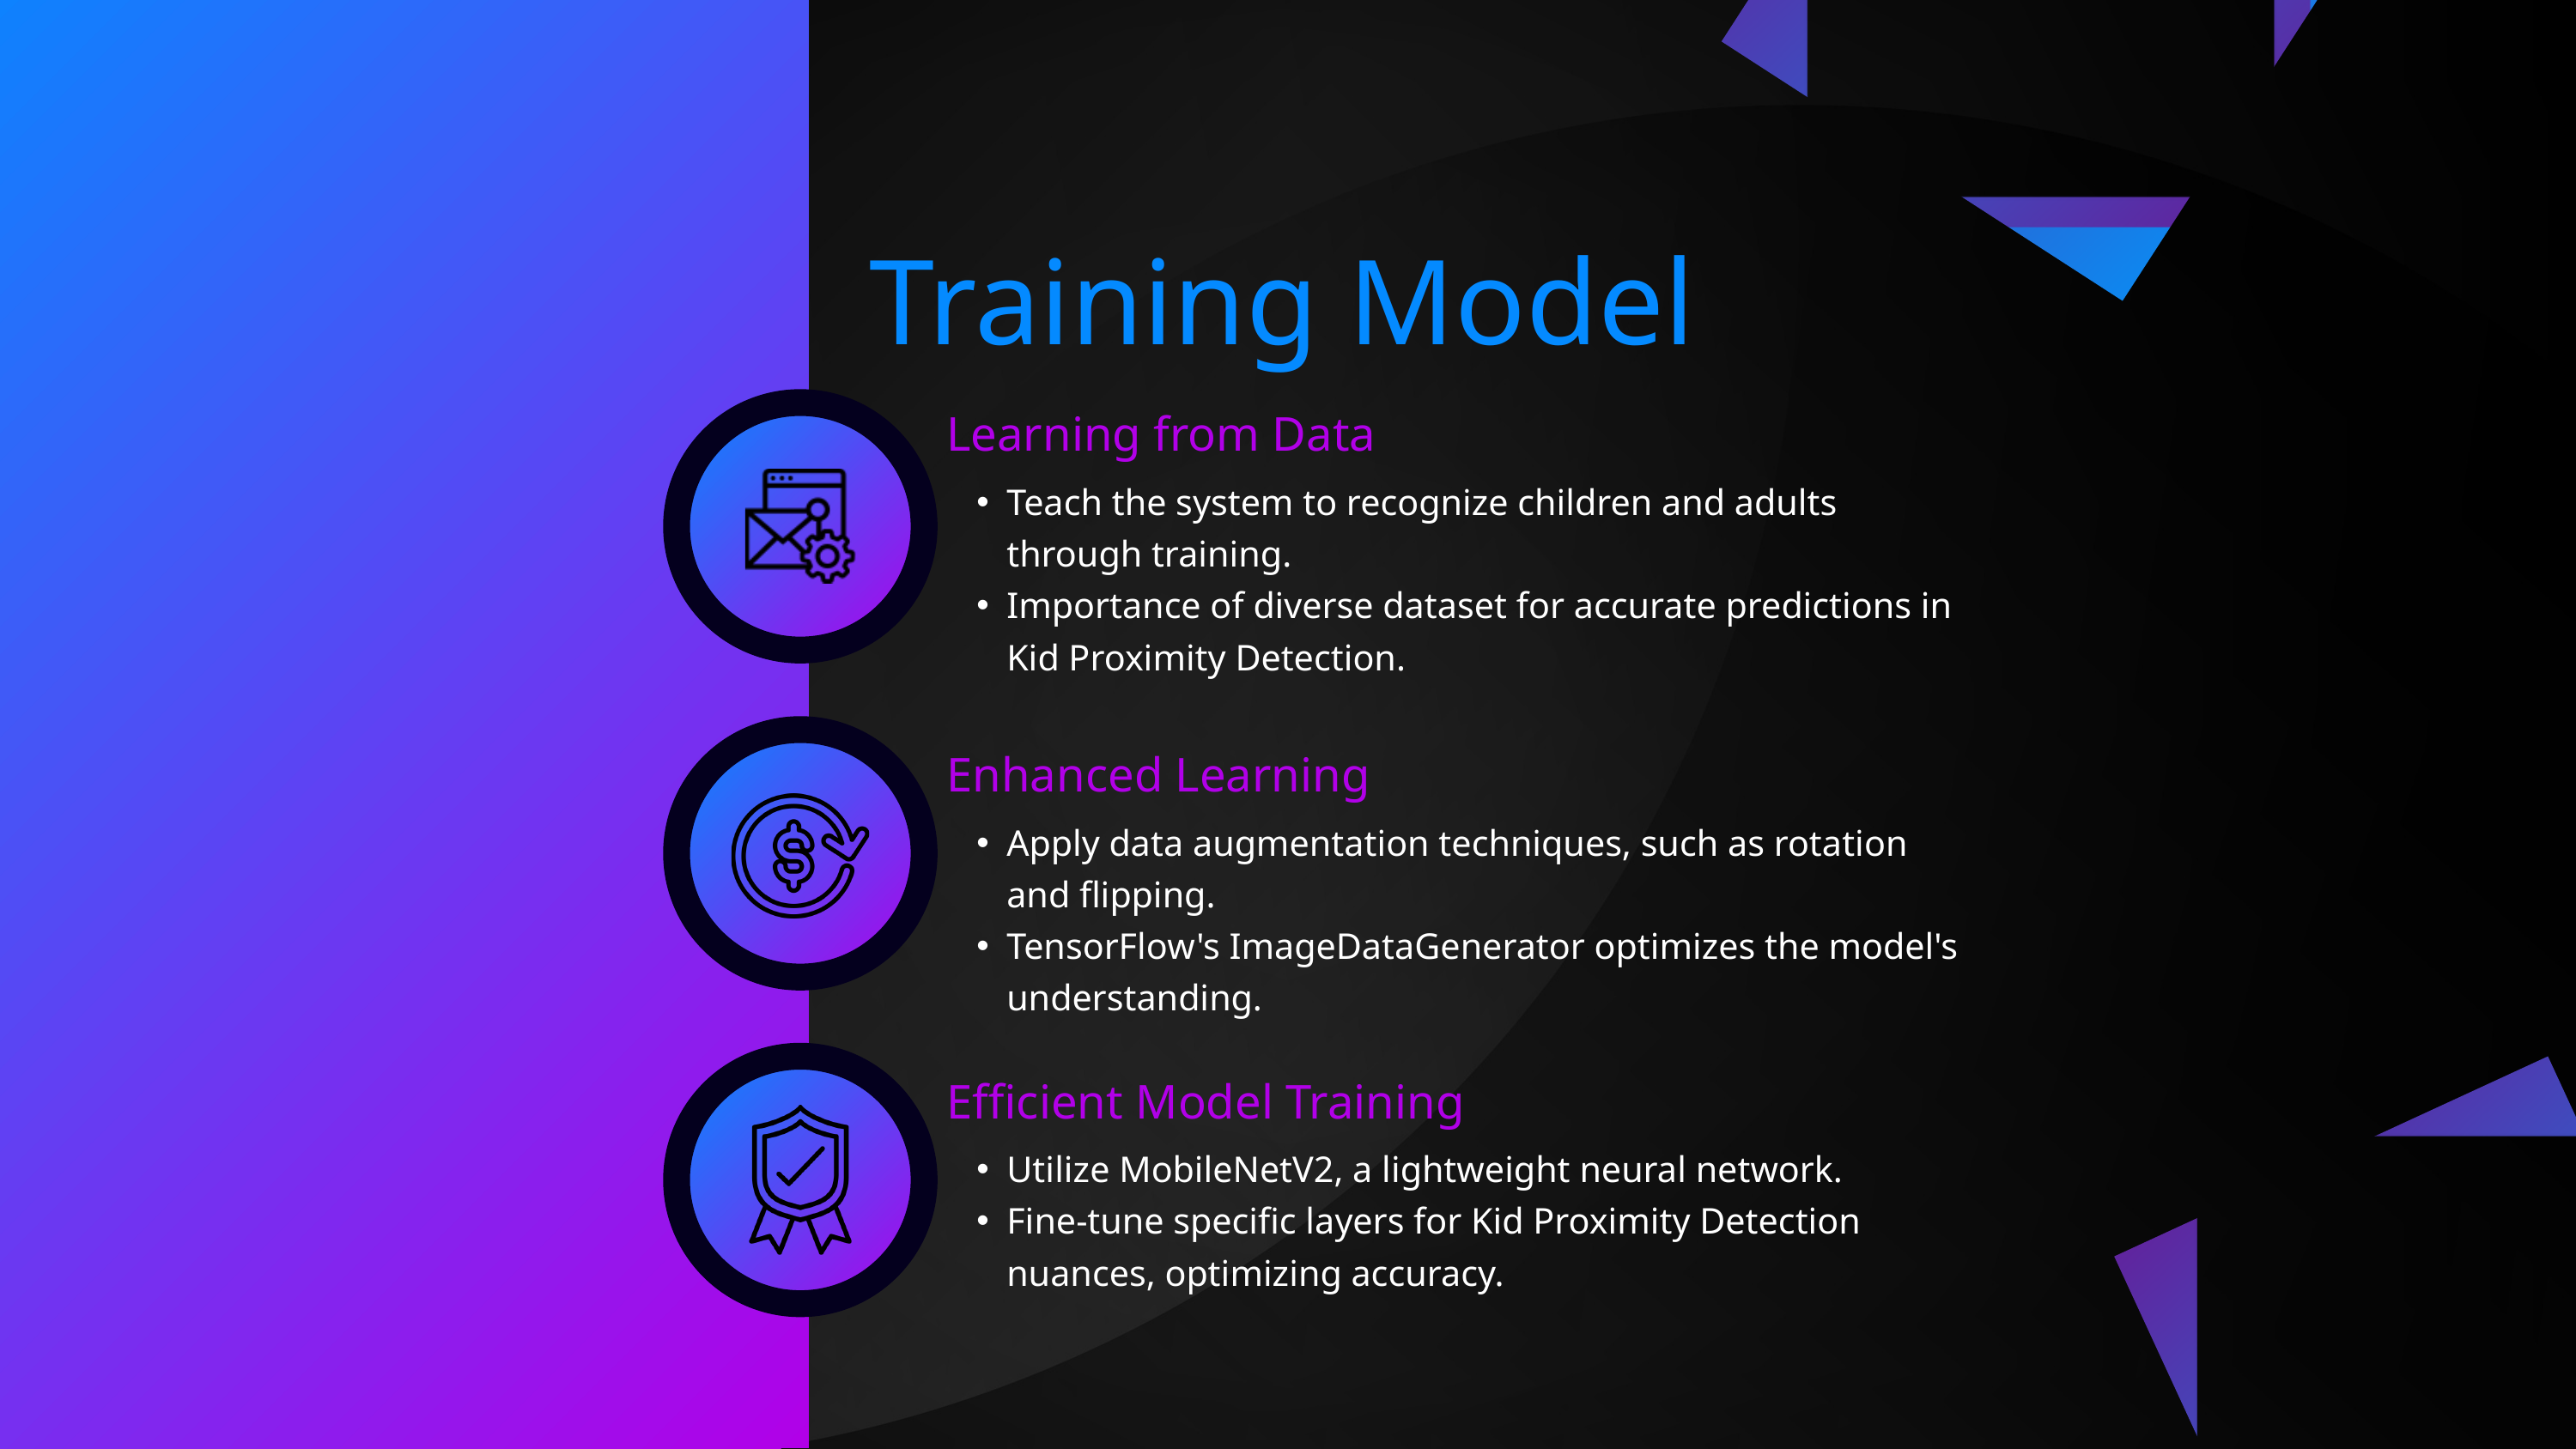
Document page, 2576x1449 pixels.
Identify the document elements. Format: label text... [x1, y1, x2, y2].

text_box [812, 0, 2576, 1449]
text_box Training Model [869, 204, 1960, 368]
text_box [1721, 0, 2318, 301]
text_box Enhanced Learning [946, 736, 1454, 802]
text_box Teach the system to recognize children and adults through training. Importance of diverse dataset for accurate predictions in Kid Proximity Detection. [946, 470, 1960, 730]
text_box Utilize MobileNetV2, a lightweight neural network. Fine-tune specific layers for Kid Proximity Detection nuances, optimizing accuracy. [946, 1137, 1960, 1345]
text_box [676, 729, 925, 978]
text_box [0, 0, 810, 1449]
text_box Apply data augmentation techniques, such as rotation and flipping. TensorFlow's ImageDataGenerator optimizes the model's understanding. [946, 811, 1960, 1070]
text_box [676, 1056, 925, 1304]
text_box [676, 402, 925, 651]
text_box Learning from Data [946, 396, 1616, 461]
text_box [2114, 1056, 2576, 1449]
text_box Efficient Model Training [946, 1063, 1583, 1128]
